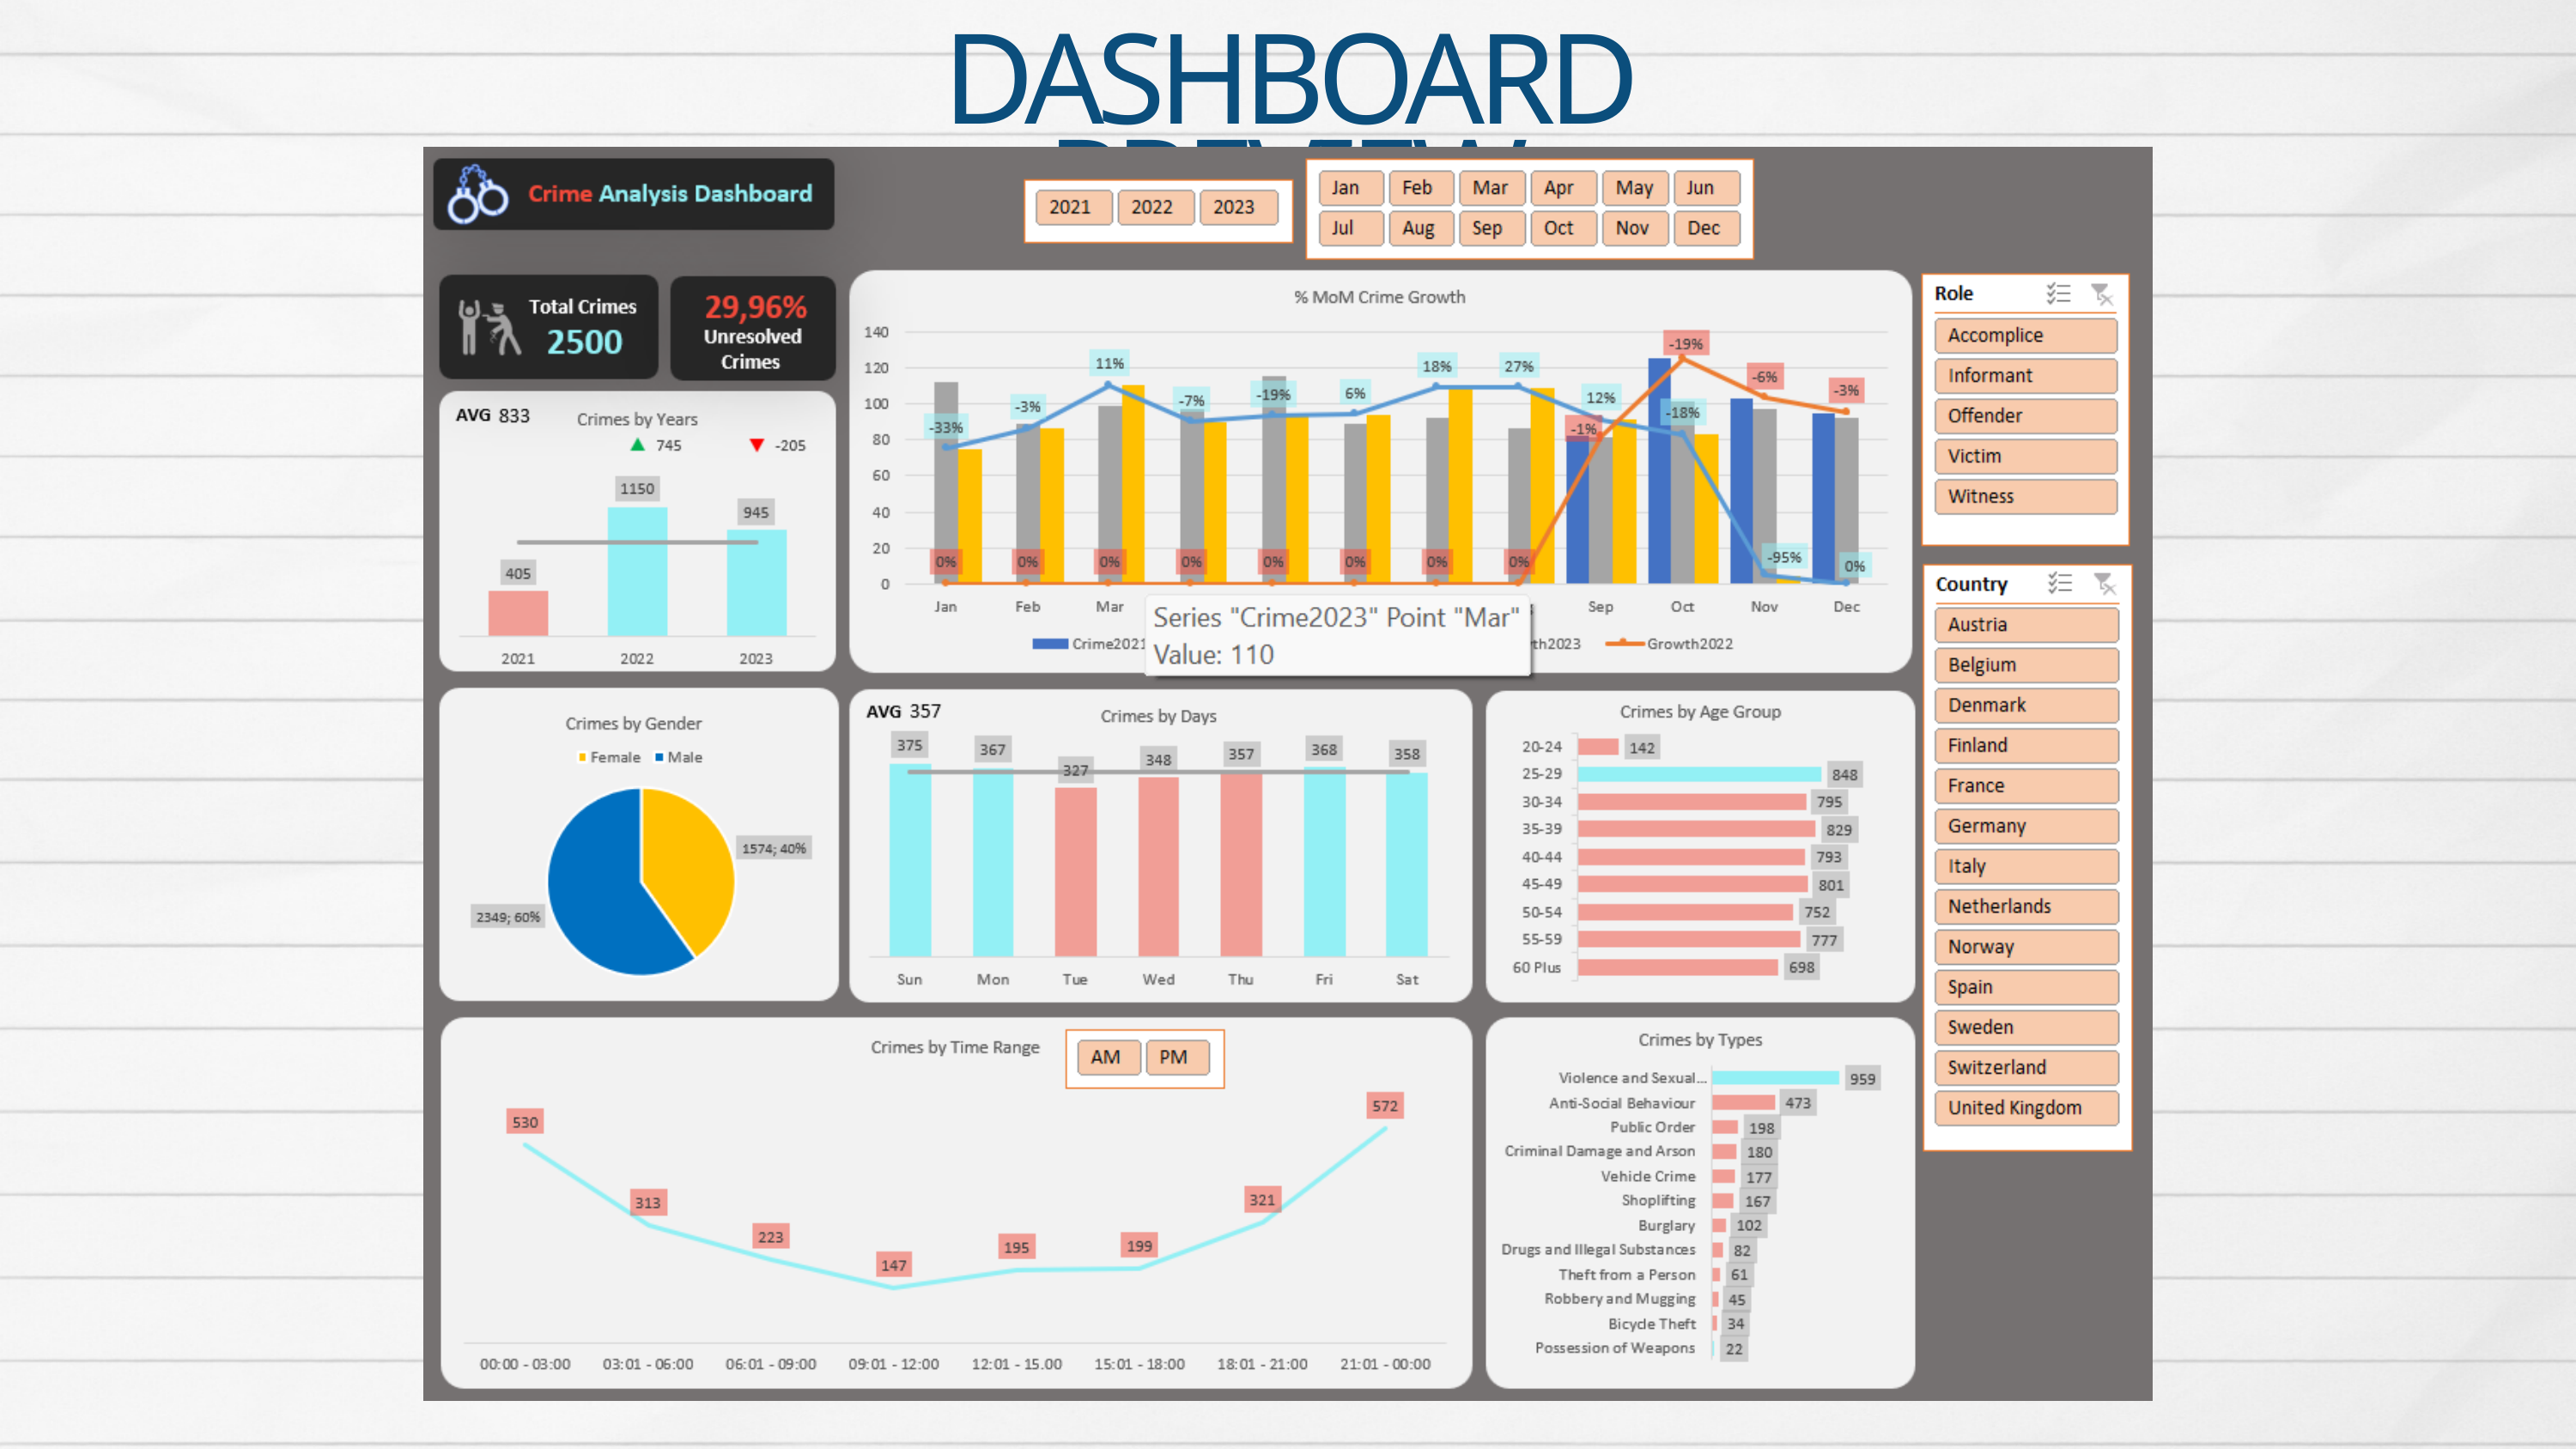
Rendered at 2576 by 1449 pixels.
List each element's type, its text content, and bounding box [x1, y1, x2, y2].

text_box DASHBOARD PREVIEW [841, 44, 1735, 146]
text_box [0, 0, 2576, 1449]
picture [422, 147, 2153, 1401]
